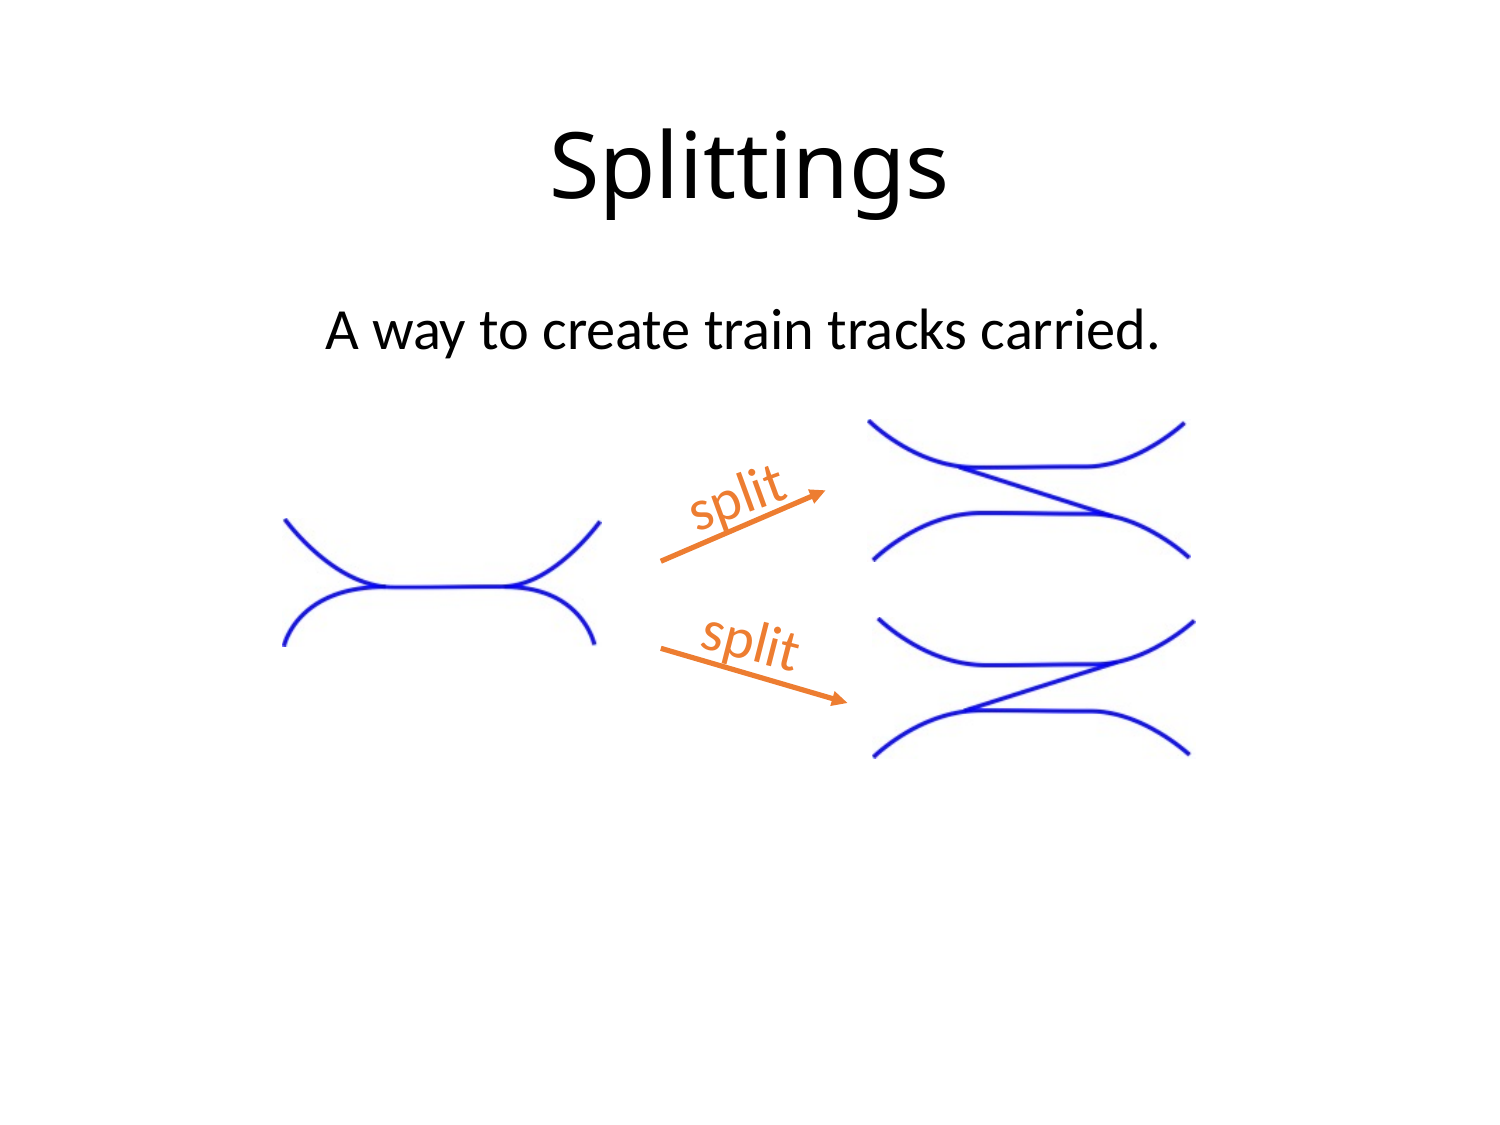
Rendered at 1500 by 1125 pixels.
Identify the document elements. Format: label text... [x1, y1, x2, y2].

picture [867, 419, 1191, 562]
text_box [660, 490, 826, 562]
text_box A way to create train tracks carried. [310, 283, 1190, 369]
picture [872, 617, 1196, 760]
title Splittings [103, 59, 1397, 278]
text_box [660, 648, 848, 703]
text_box split [683, 580, 826, 648]
text_box split [660, 431, 803, 490]
picture [282, 518, 602, 647]
